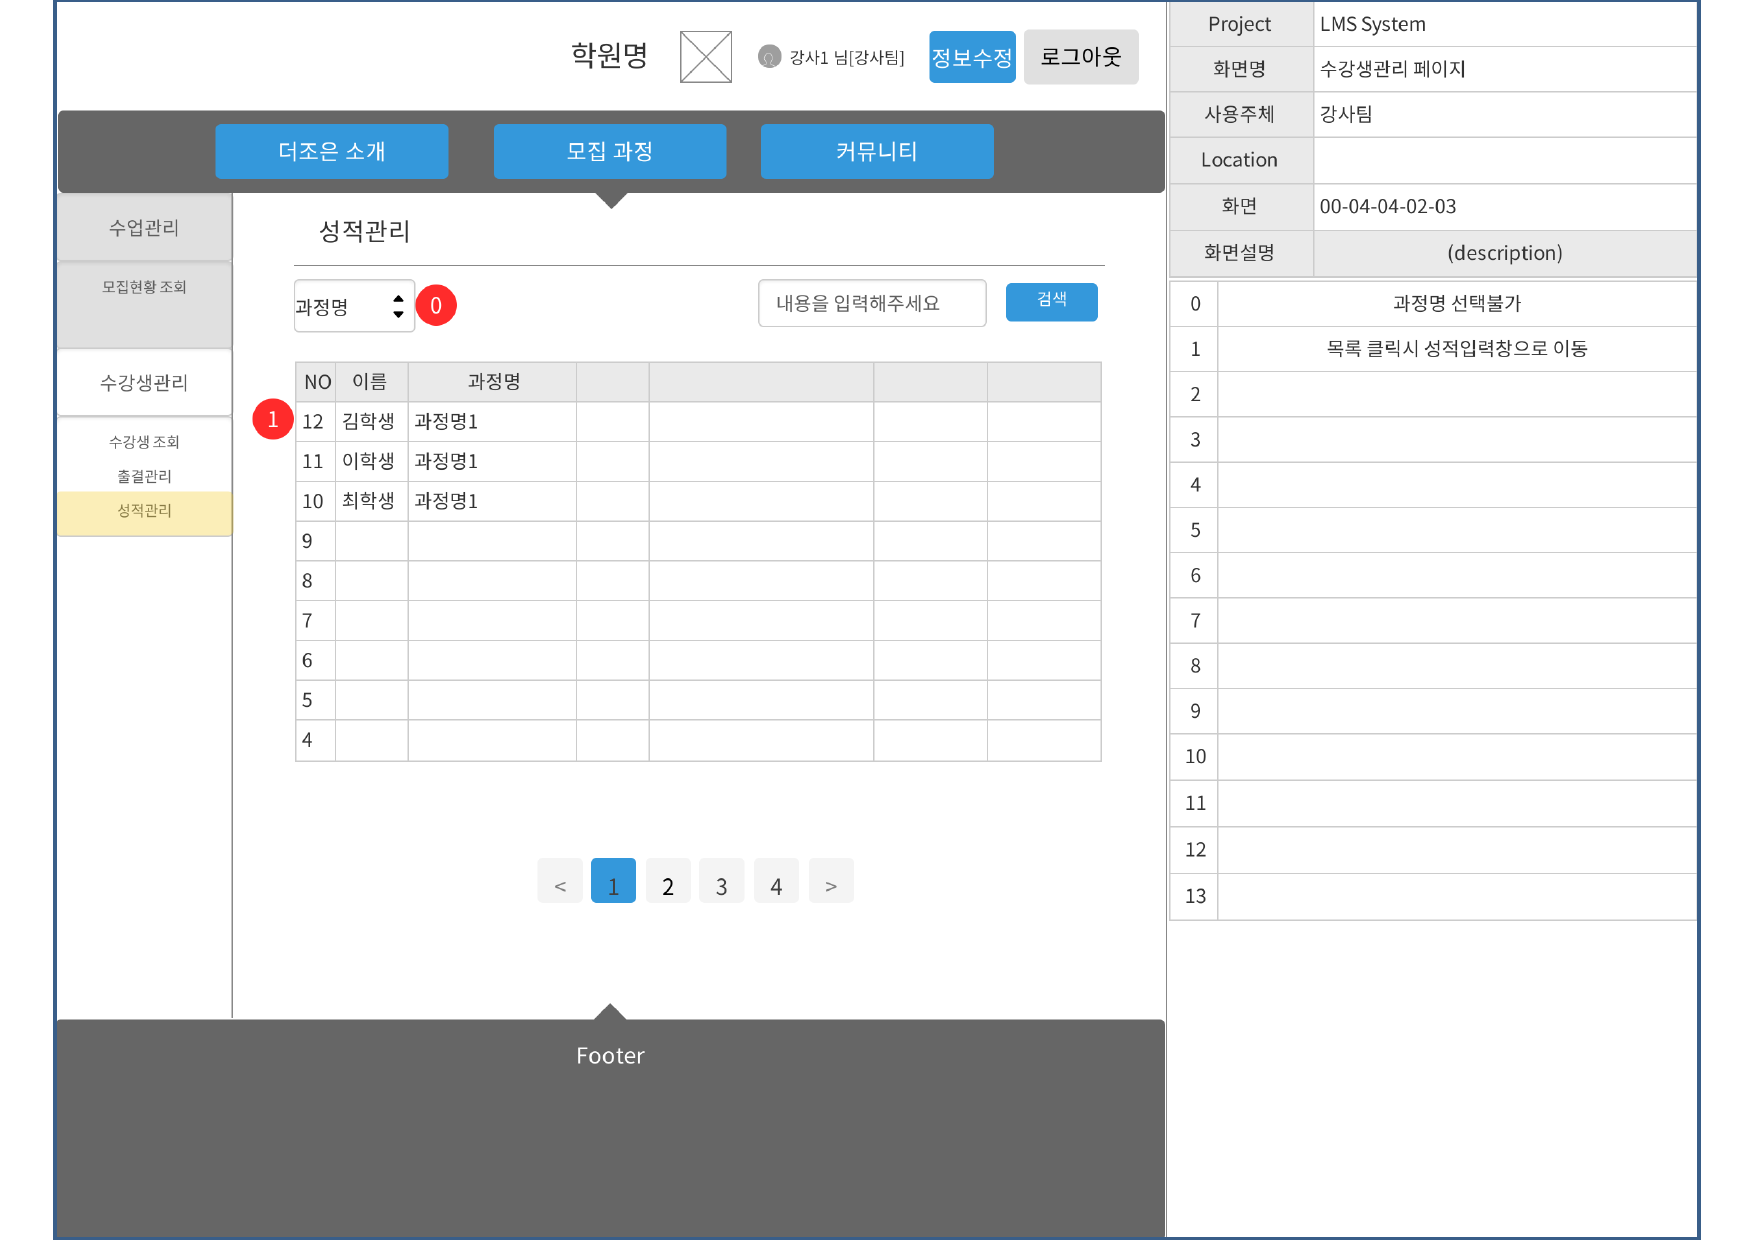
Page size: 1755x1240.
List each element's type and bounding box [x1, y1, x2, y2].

text_box [55, 0, 1699, 1240]
